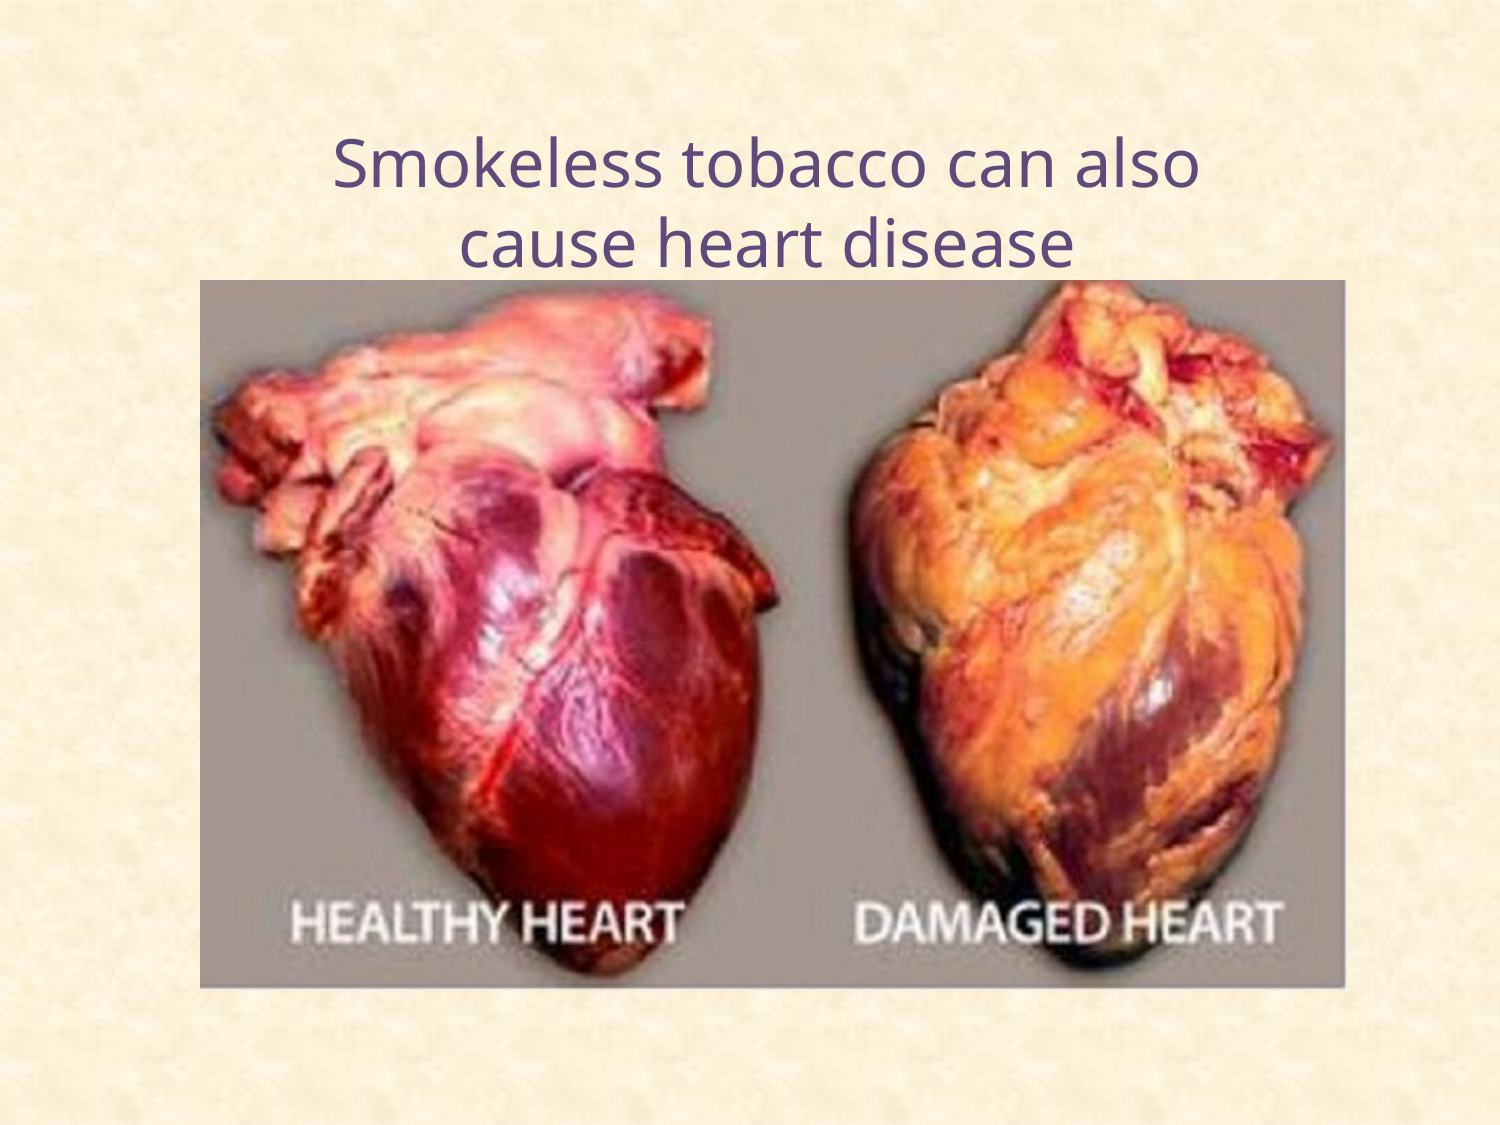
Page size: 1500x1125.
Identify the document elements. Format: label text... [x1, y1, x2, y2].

list Smokeless tobacco can also cause heart disease [317, 32, 1231, 278]
picture [0, 0, 1500, 1125]
